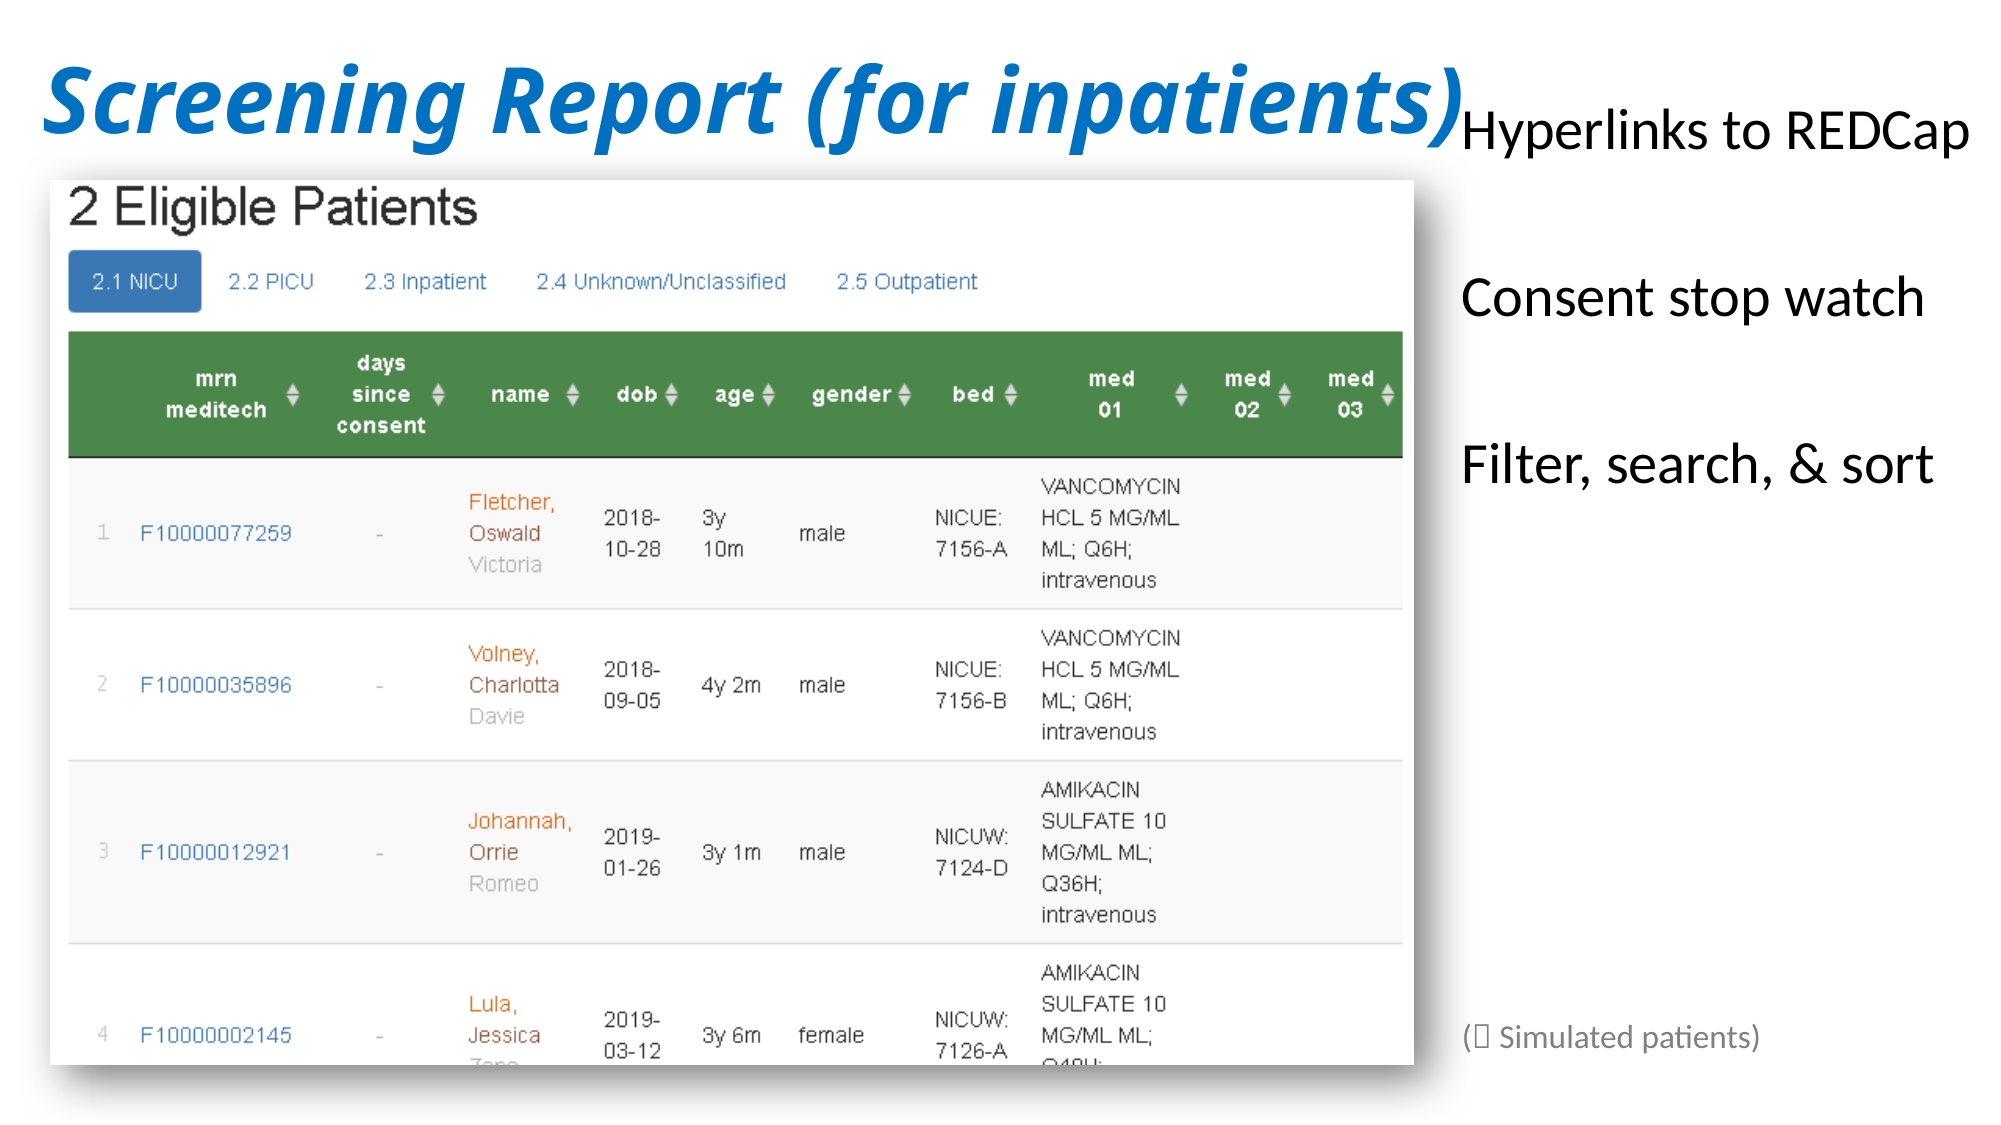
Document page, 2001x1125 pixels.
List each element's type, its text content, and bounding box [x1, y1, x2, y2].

text_box Hyperlinks to REDCap Consent stop watch Filter, search, & sort ( Simulated patients) [1447, 91, 2000, 1106]
picture [50, 180, 1414, 1065]
text_box Screening Report (for inpatients) [27, 46, 1497, 134]
